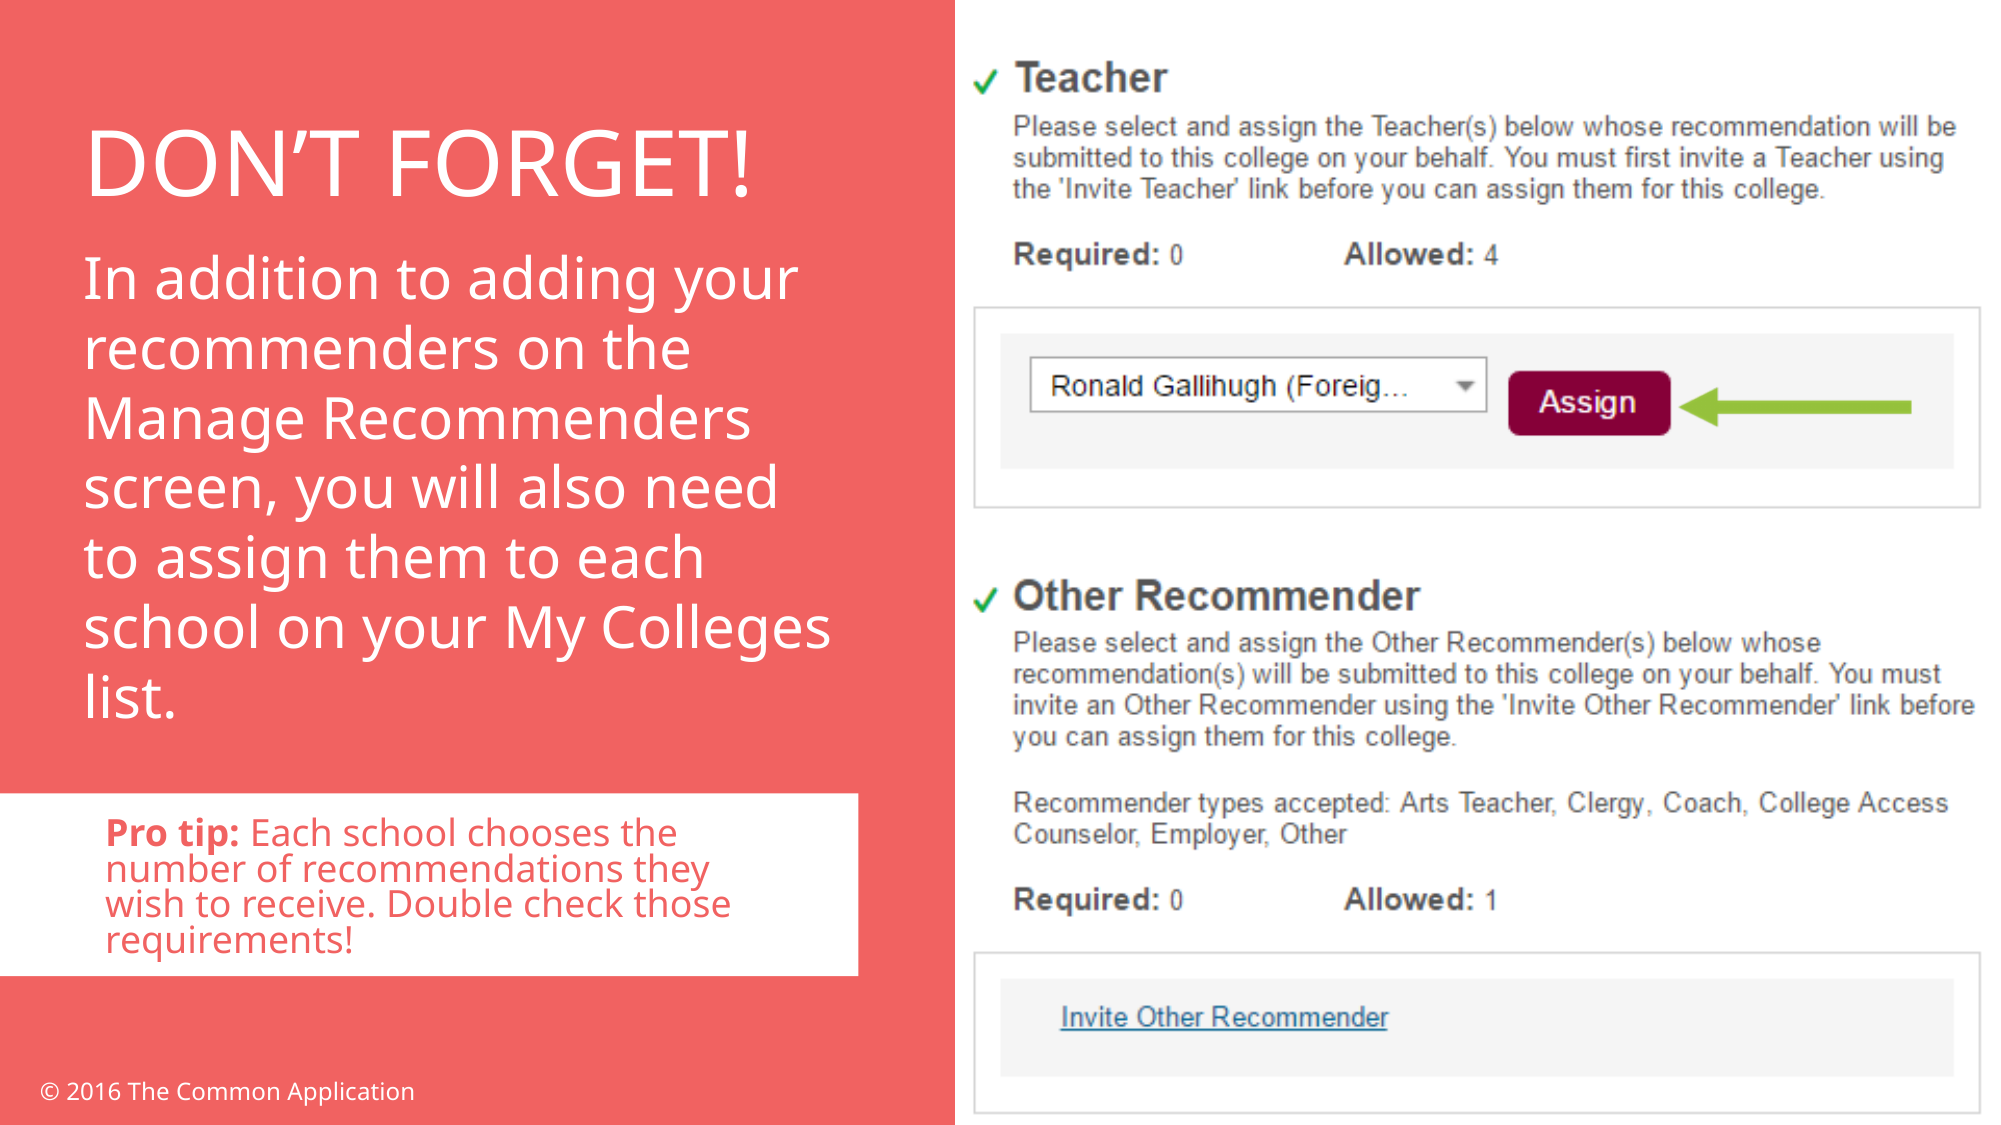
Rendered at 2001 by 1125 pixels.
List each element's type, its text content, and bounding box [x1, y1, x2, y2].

list In addition to adding your recommenders on the Manage Recommenders screen, you will also need to assign them to each school on your My Colleges list. [68, 233, 859, 758]
title DON’T FORGET! [68, 57, 909, 276]
picture [954, 0, 2001, 1125]
text_box [0, 793, 859, 977]
text_box © 2016 The Common Application [24, 1069, 949, 1106]
text_box Pro tip: Each school chooses the number of recommendations they wish to receive. Double check those requirements! [90, 809, 780, 956]
